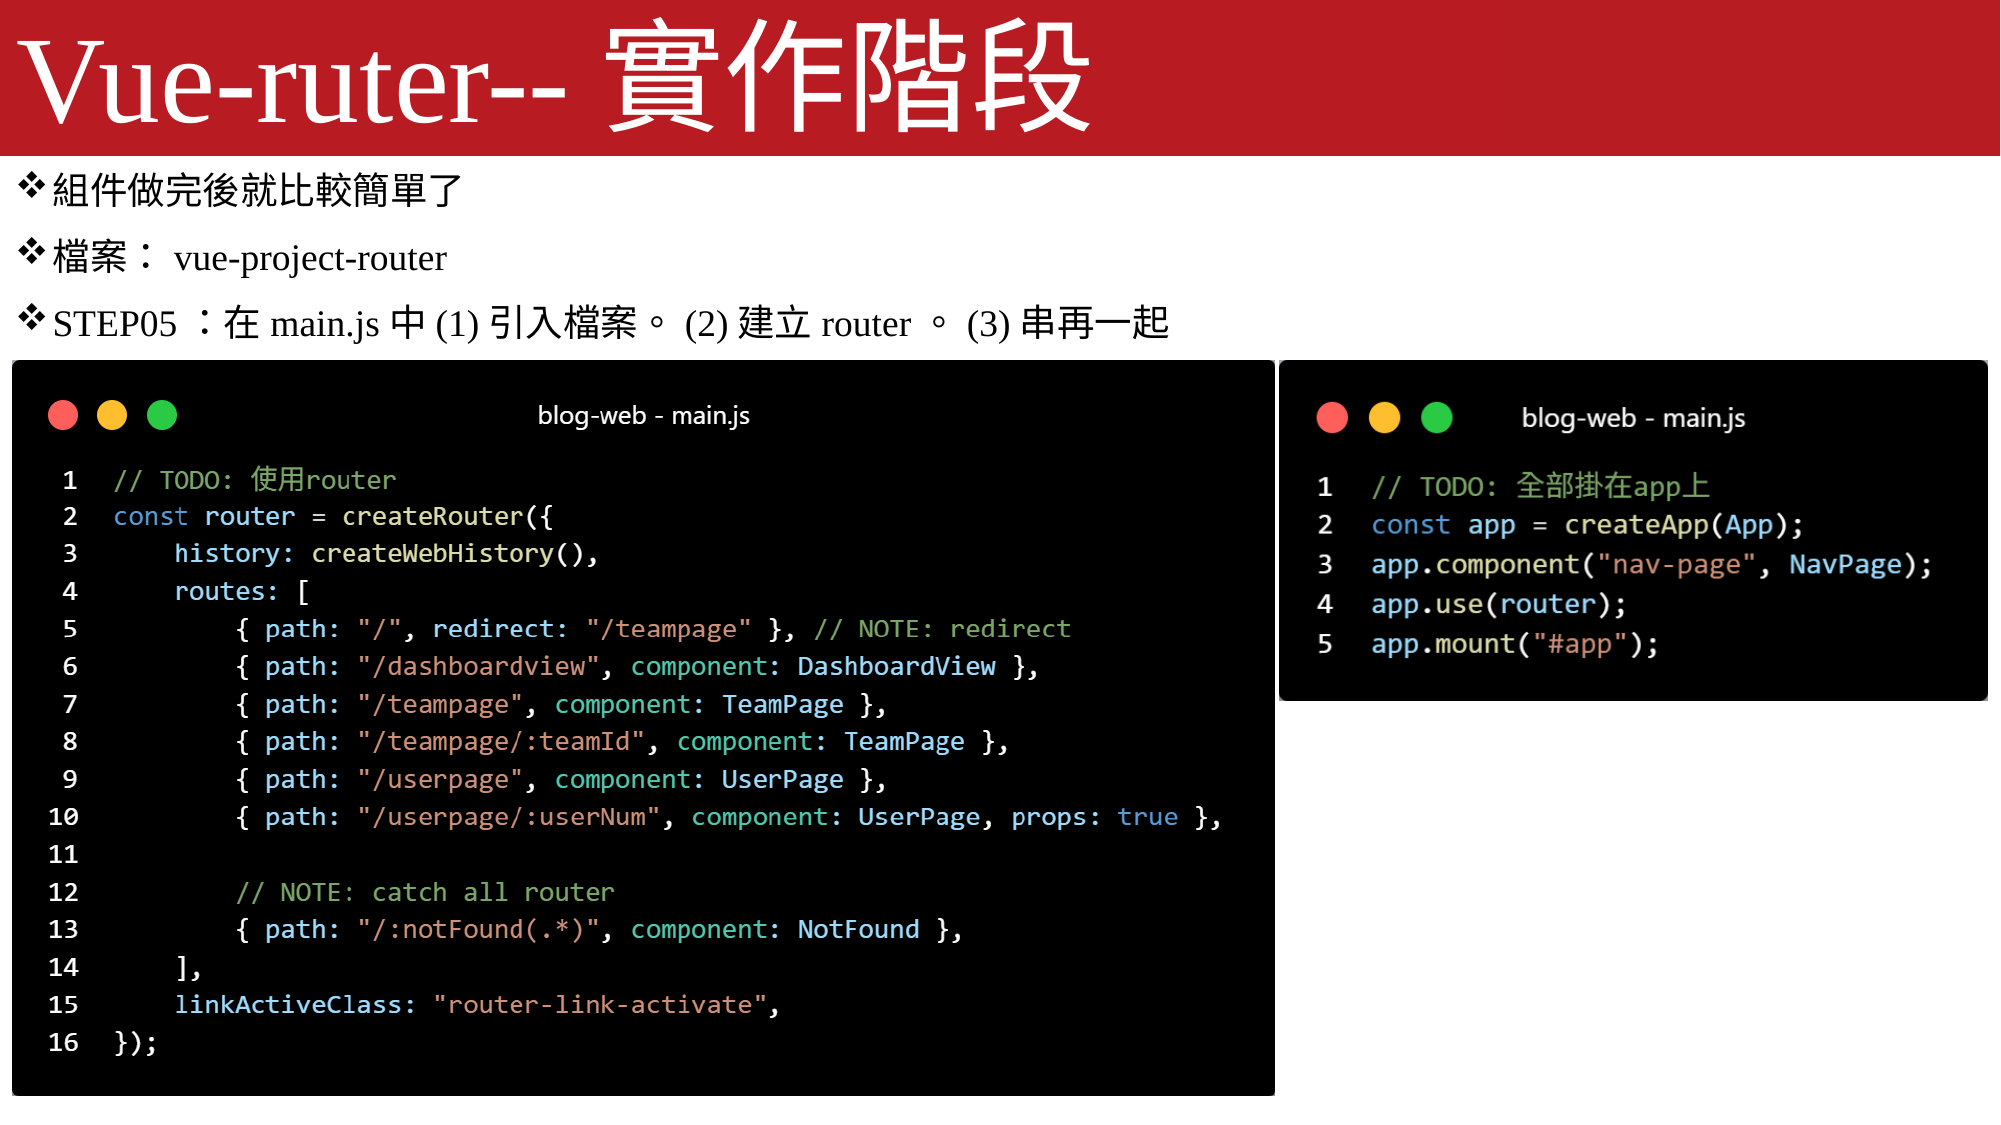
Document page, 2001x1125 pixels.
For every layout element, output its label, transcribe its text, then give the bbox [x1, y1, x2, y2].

title Vue-ruter--實作階段 [1, 0, 1727, 156]
list 組件做完後就比較簡單了 檔案：vue-project-router STEP05：在main.js中(1)引入檔案。(2)建立router。(3)串再一起 [0, 159, 1988, 987]
picture [12, 360, 1275, 1096]
picture [1279, 360, 1988, 701]
